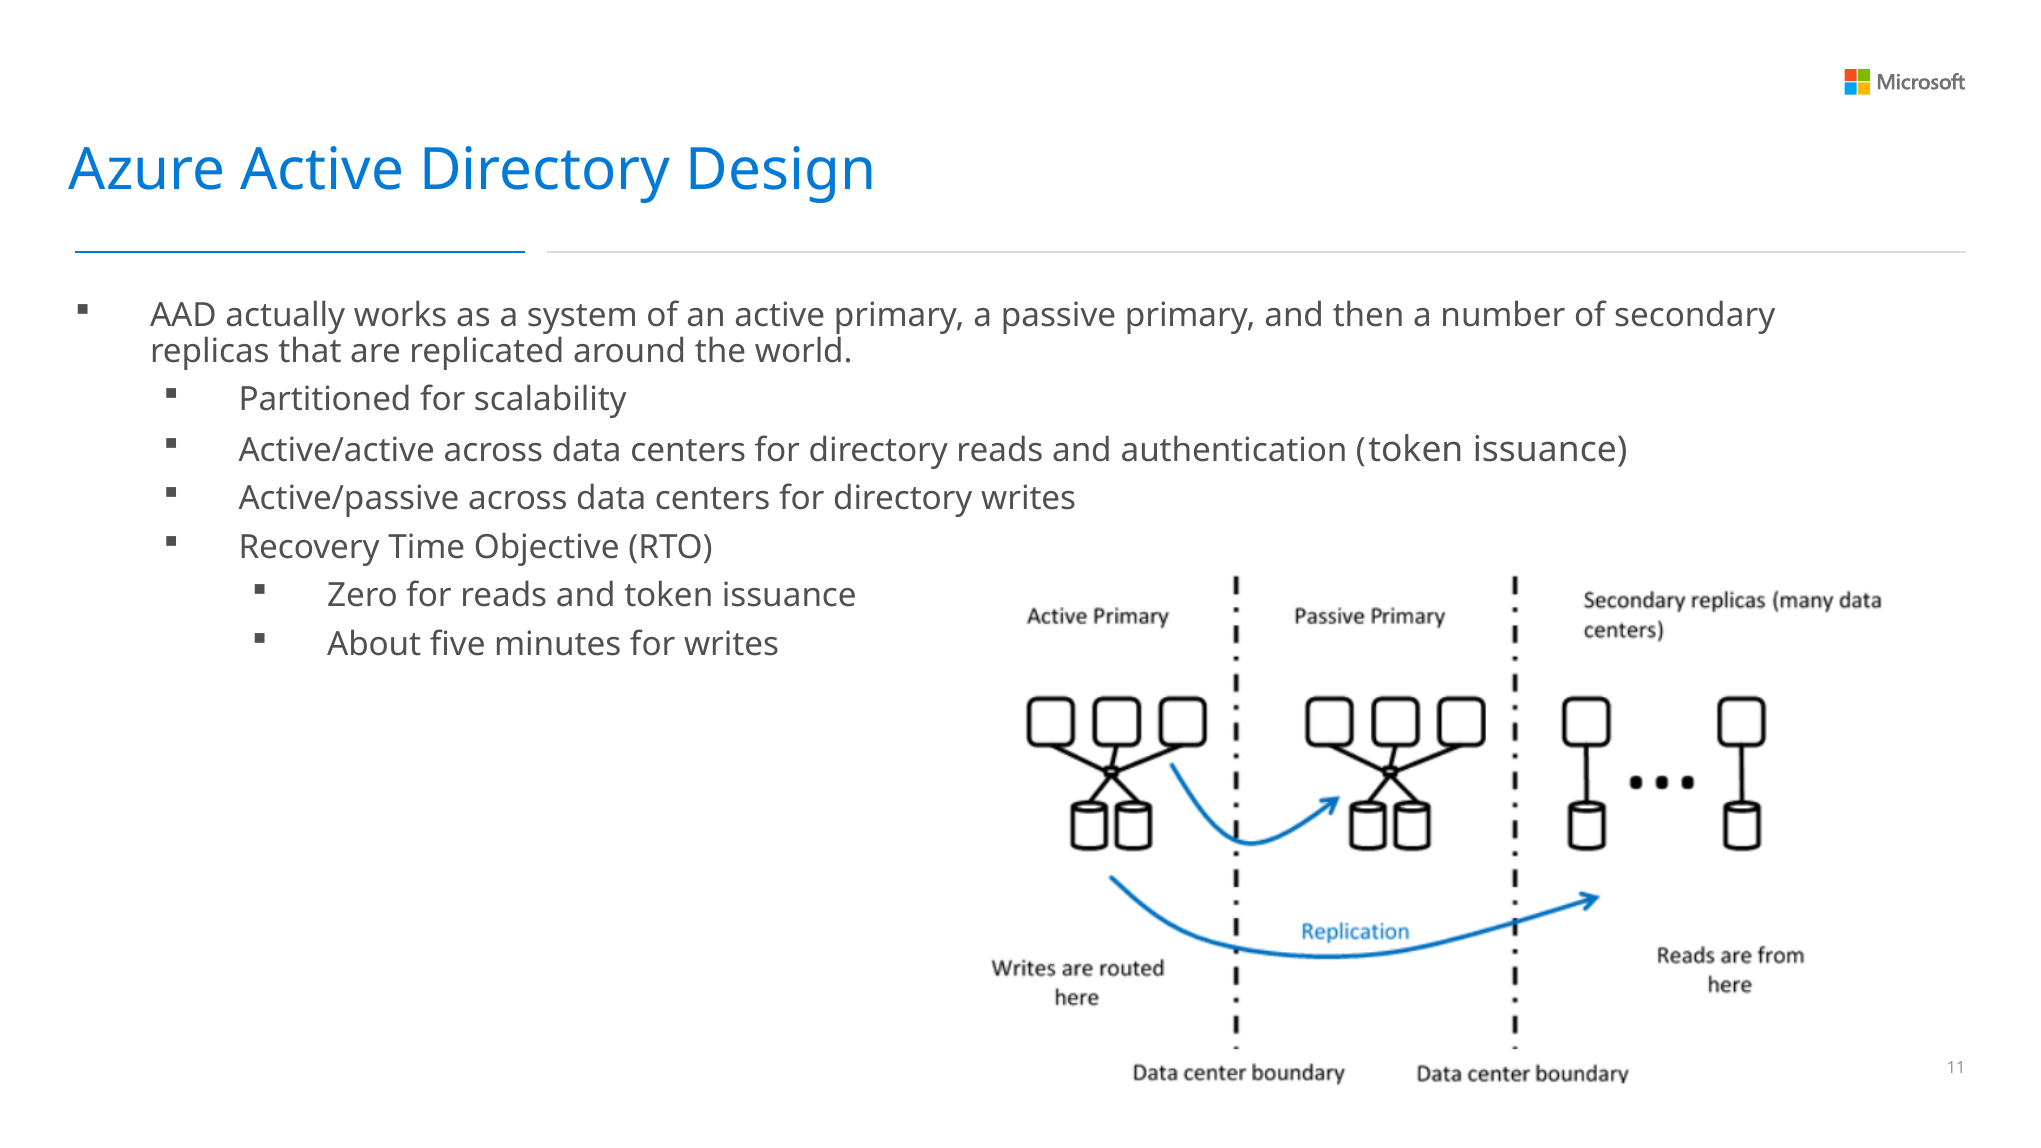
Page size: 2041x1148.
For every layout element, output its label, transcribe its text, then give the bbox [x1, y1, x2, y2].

text_box AAD actually works as a system of an active primary, a passive primary, and then a number of secondary replicas that are replicated around the world. Partitioned for scalability Active/active across data centers for directory reads and authentication (token issuance) Active/passive across data centers for directory writes Recovery Time Objective (RTO) Zero for reads and token issuance About five minutes for writes [45, 273, 1875, 735]
picture [973, 568, 1905, 1121]
slide_number 10 [1905, 1058, 1966, 1077]
list Azure Active Directory Design [45, 120, 1968, 200]
